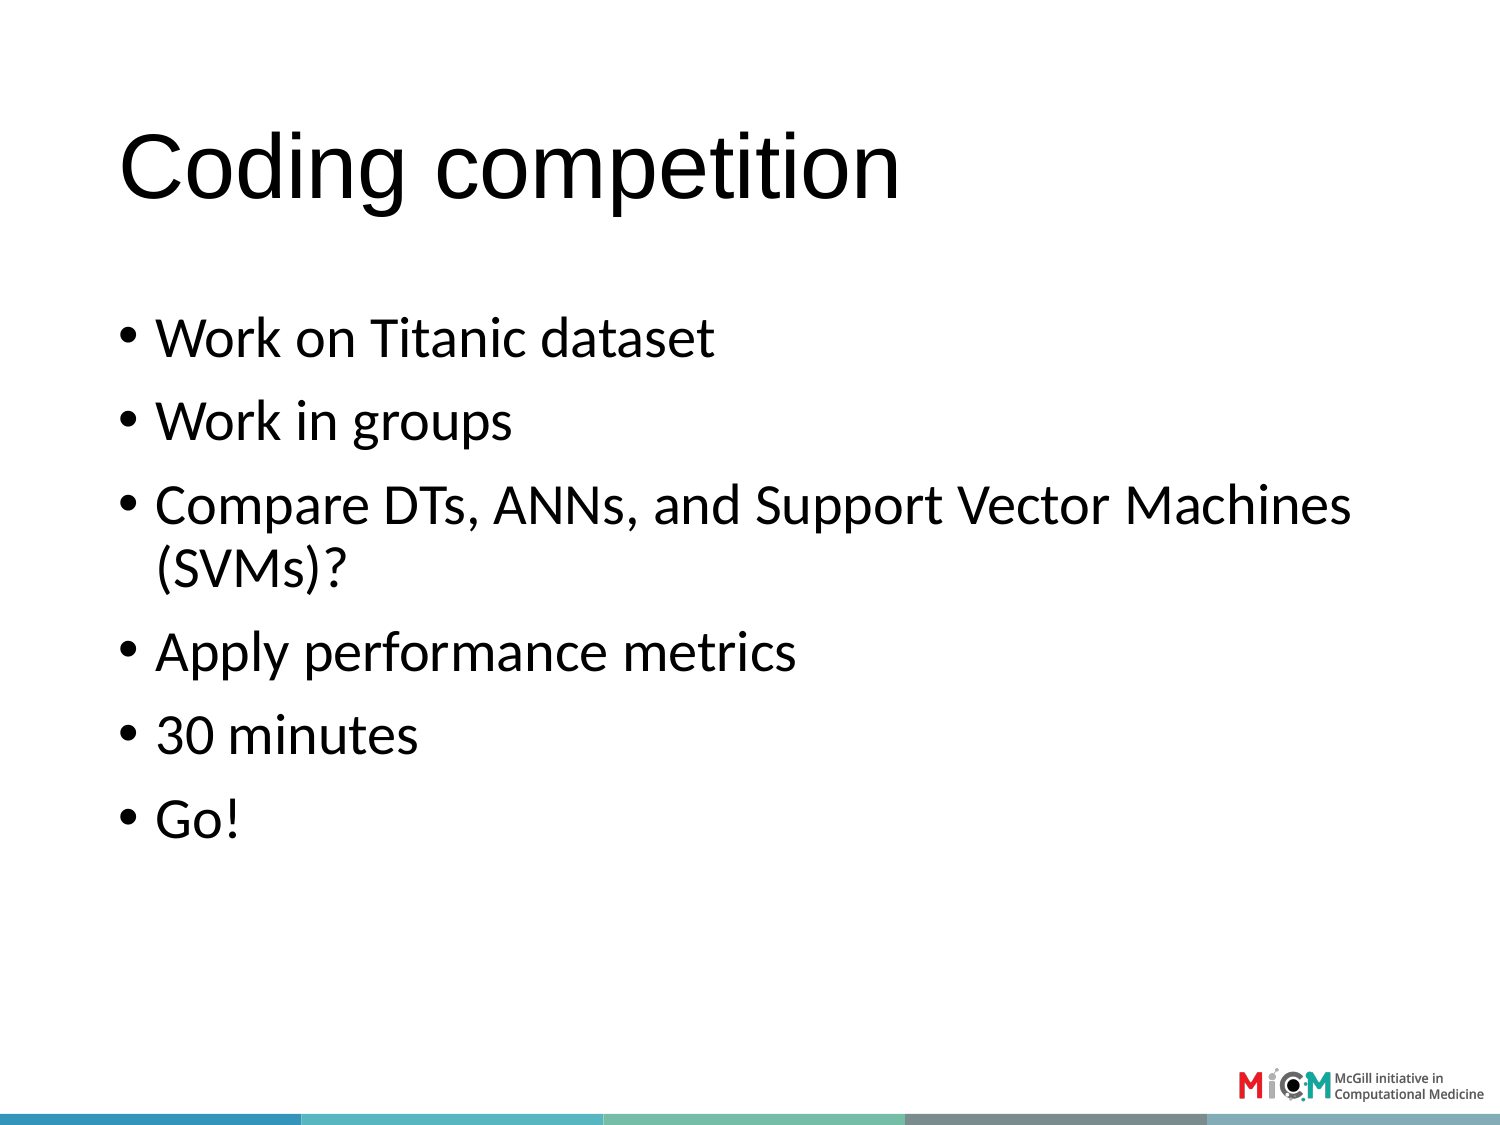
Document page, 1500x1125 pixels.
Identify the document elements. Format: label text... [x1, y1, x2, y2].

list Work on Titanic dataset Work in groups Compare DTs, ANNs, and Support Vector Machines (SVMs)? Apply performance metrics 30 minutes Go! [103, 299, 1397, 1014]
picture [1211, 1051, 1500, 1122]
title Coding competition [103, 59, 1397, 278]
